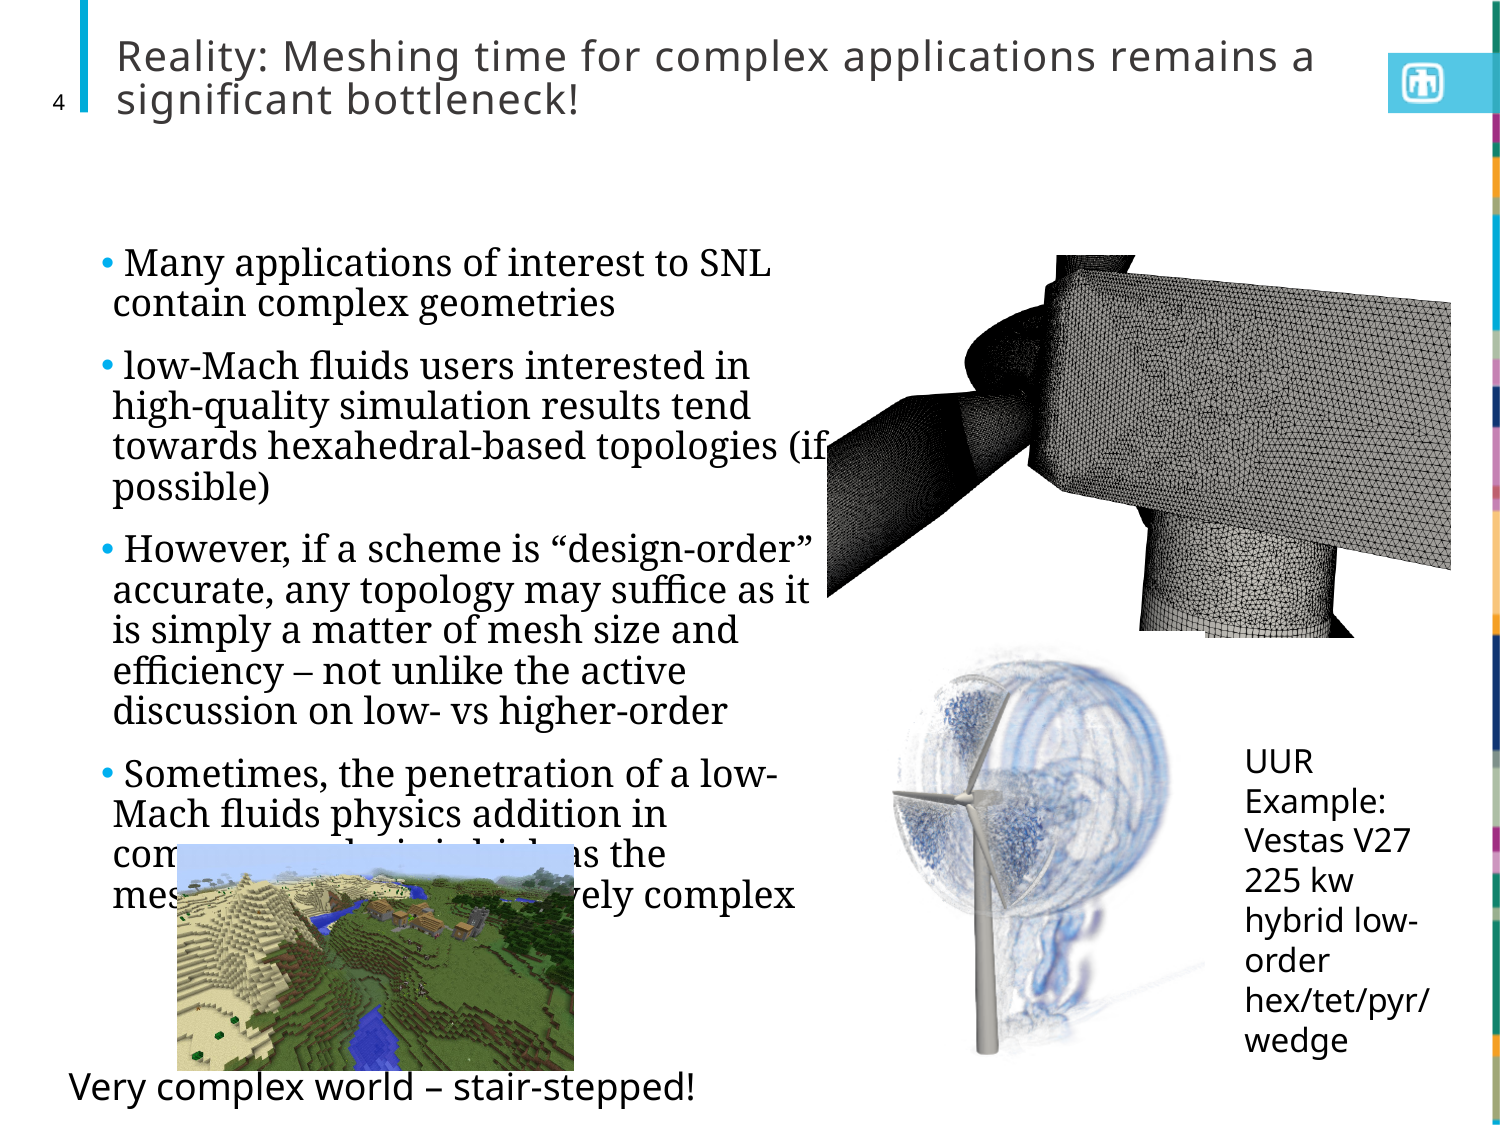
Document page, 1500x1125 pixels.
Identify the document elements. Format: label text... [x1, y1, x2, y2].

picture [1401, 62, 1445, 104]
picture [827, 254, 1452, 1077]
title Reality: Meshing time for complex applications remains a significant bottleneck! [101, 36, 1339, 131]
text_box Many applications of interest to SNL contain complex geometries low-Mach fluids users interested in high-quality simulation results tend towards hexahedral-based topologies (if possible) However, if a scheme is “design-order” accurate, any topology may suffice as it is simply a matter of mesh size and efficiency – not unlike the active discussion on low- vs higher-order Sometimes, the penetration of a low-Mach fluids physics addition in common analysis is high as the meshing can be prohibitively complex [101, 236, 828, 965]
picture [176, 844, 574, 1072]
picture [1493, 330, 1499, 1120]
slide_number 4 [7, 73, 80, 133]
picture [1493, 1, 1500, 215]
text_box Very complex world – stair-stepped! [54, 1055, 781, 1116]
text_box UUR Example: Vestas V27 225 kw hybrid low-order hex/tet/pyr/wedge [1229, 732, 1448, 1067]
